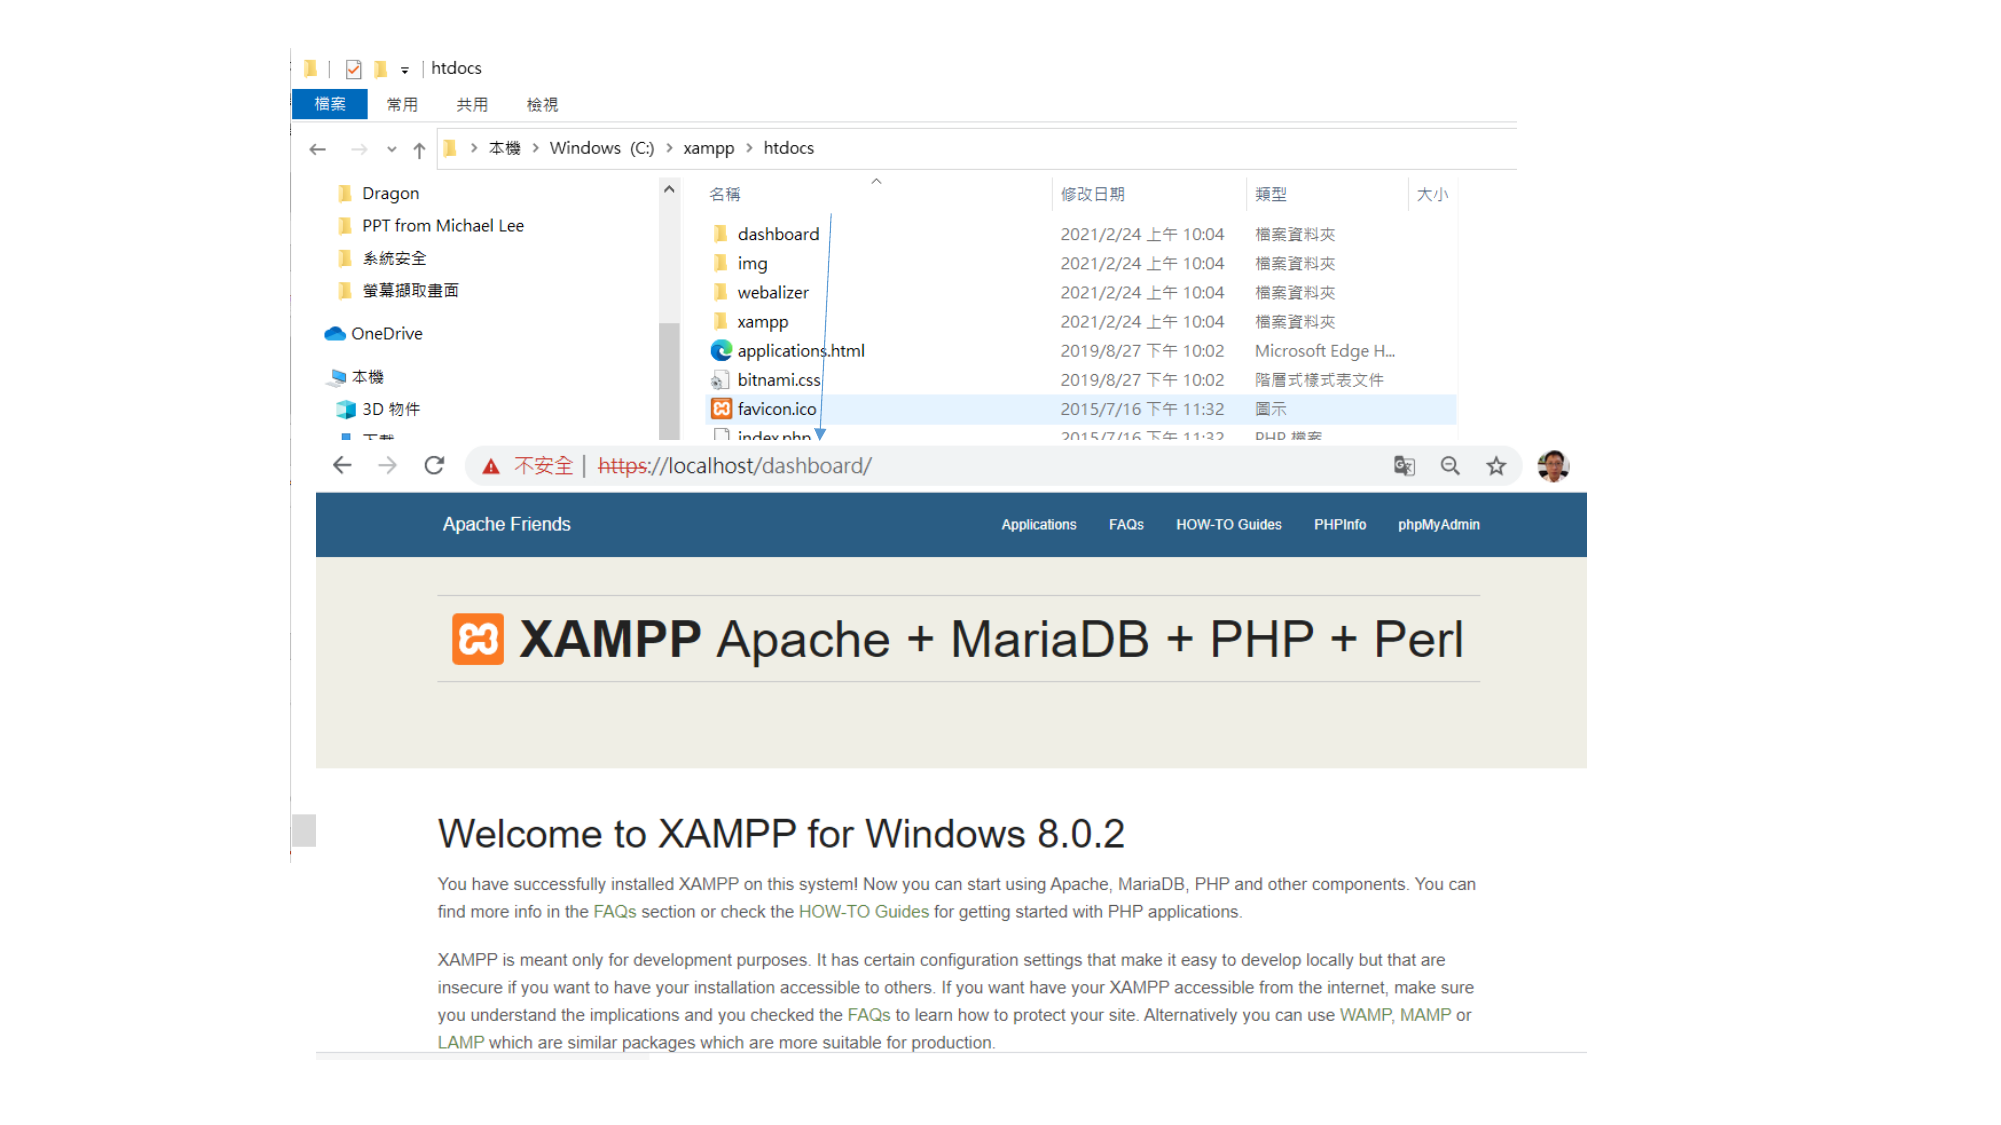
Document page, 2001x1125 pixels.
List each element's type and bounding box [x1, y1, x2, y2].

picture [290, 48, 1587, 1060]
text_box [819, 213, 832, 441]
